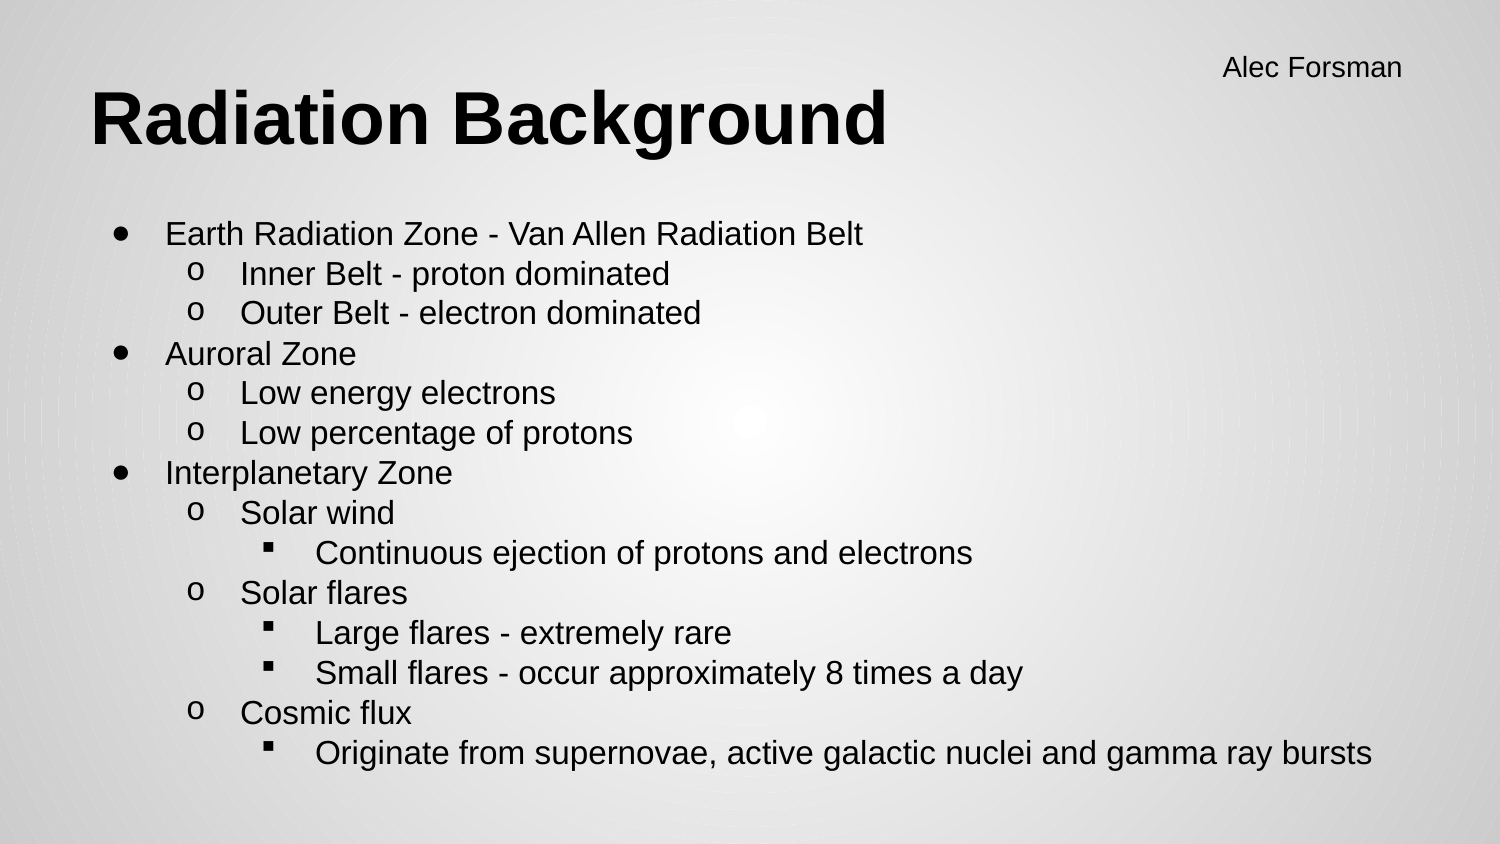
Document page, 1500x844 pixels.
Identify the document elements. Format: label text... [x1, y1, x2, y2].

list Earth Radiation Zone - Van Allen Radiation Belt Inner Belt - proton dominated Outer Belt - electron dominated Auroral Zone Low energy electrons Low percentage of protons Interplanetary Zone Solar wind Continuous ejection of protons and electrons Solar flares Large flares - extremely rare Small flares - occur approximately 8 times a day Cosmic flux Originate from supernovae, active galactic nuclei and gamma ray bursts [75, 196, 1425, 808]
text_box Alec Forsman [1207, 33, 1426, 101]
title Radiation Background [75, 33, 1425, 175]
